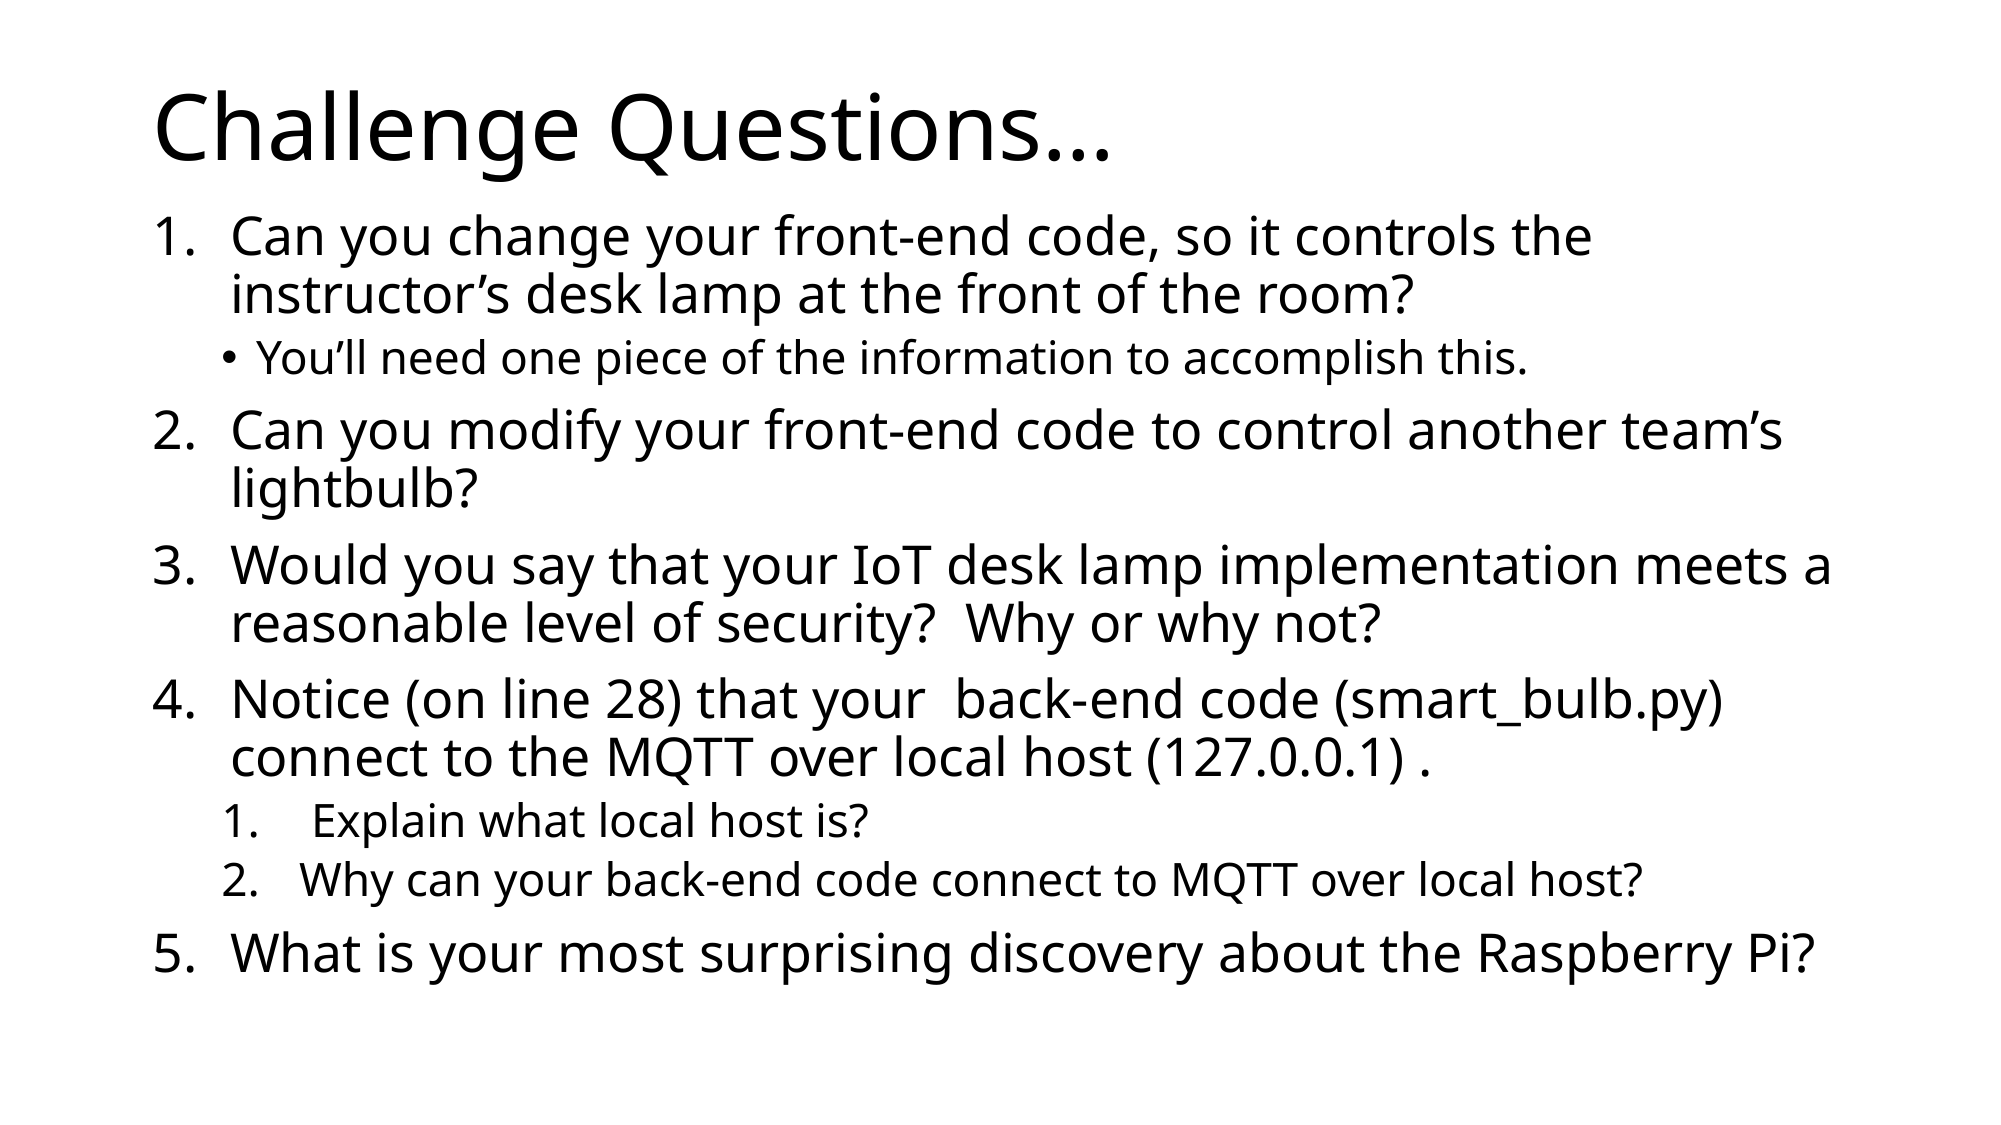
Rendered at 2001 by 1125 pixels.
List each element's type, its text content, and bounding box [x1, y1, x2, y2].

list Can you change your front-end code, so it controls the instructor’s desk lamp at the front of the room? You’ll need one piece of the information to accomplish this. Can you modify your front-end code to control another team’s lightbulb? Would you say that your IoT desk lamp implementation meets a reasonable level of security? Why or why not? Notice (on line 28) that your back-end code (smart_bulb.py) connect to the MQTT over local host (127.0.0.1) . Explain what local host is? Why can your back-end code connect to MQTT over local host? What is your most surprising discovery about the Raspberry Pi? [137, 201, 1863, 1042]
title Challenge Questions… [137, 59, 1863, 201]
